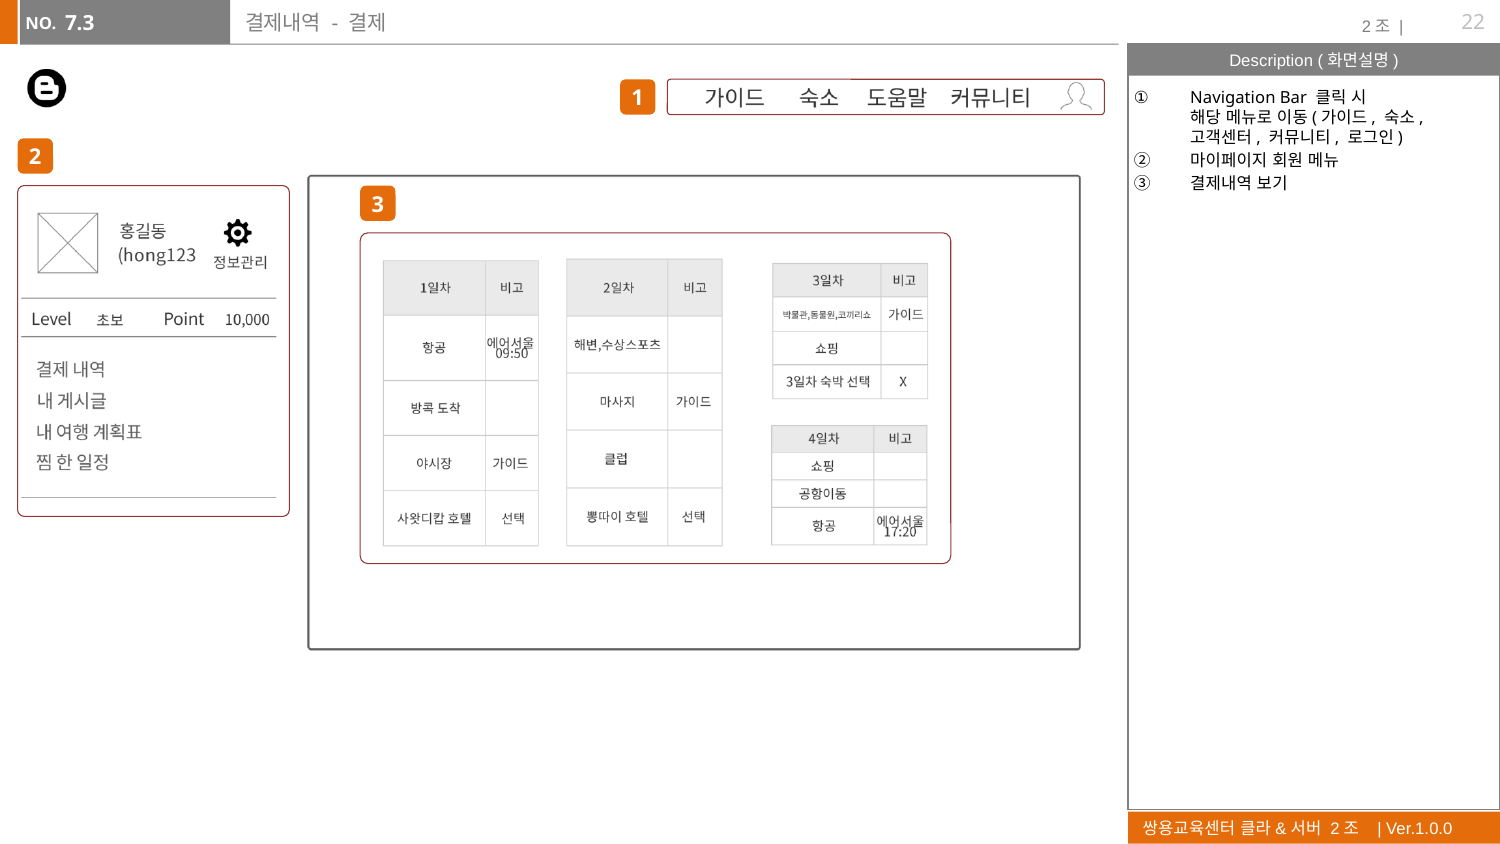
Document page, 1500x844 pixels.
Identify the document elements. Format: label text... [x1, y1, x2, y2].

list 7.3 [64, 2, 231, 50]
slide_number 22 [1409, 0, 1500, 46]
list Navigation Bar 클릭 시 해당 메뉴로 이동(가이드, 숙소, 고객센터, 커뮤니티, 로그인) 마이페이지 회원 메뉴 결제내역 보기 [1128, 79, 1500, 812]
picture [17, 67, 1120, 706]
title 결제내역 - 결제 [230, 2, 1117, 51]
